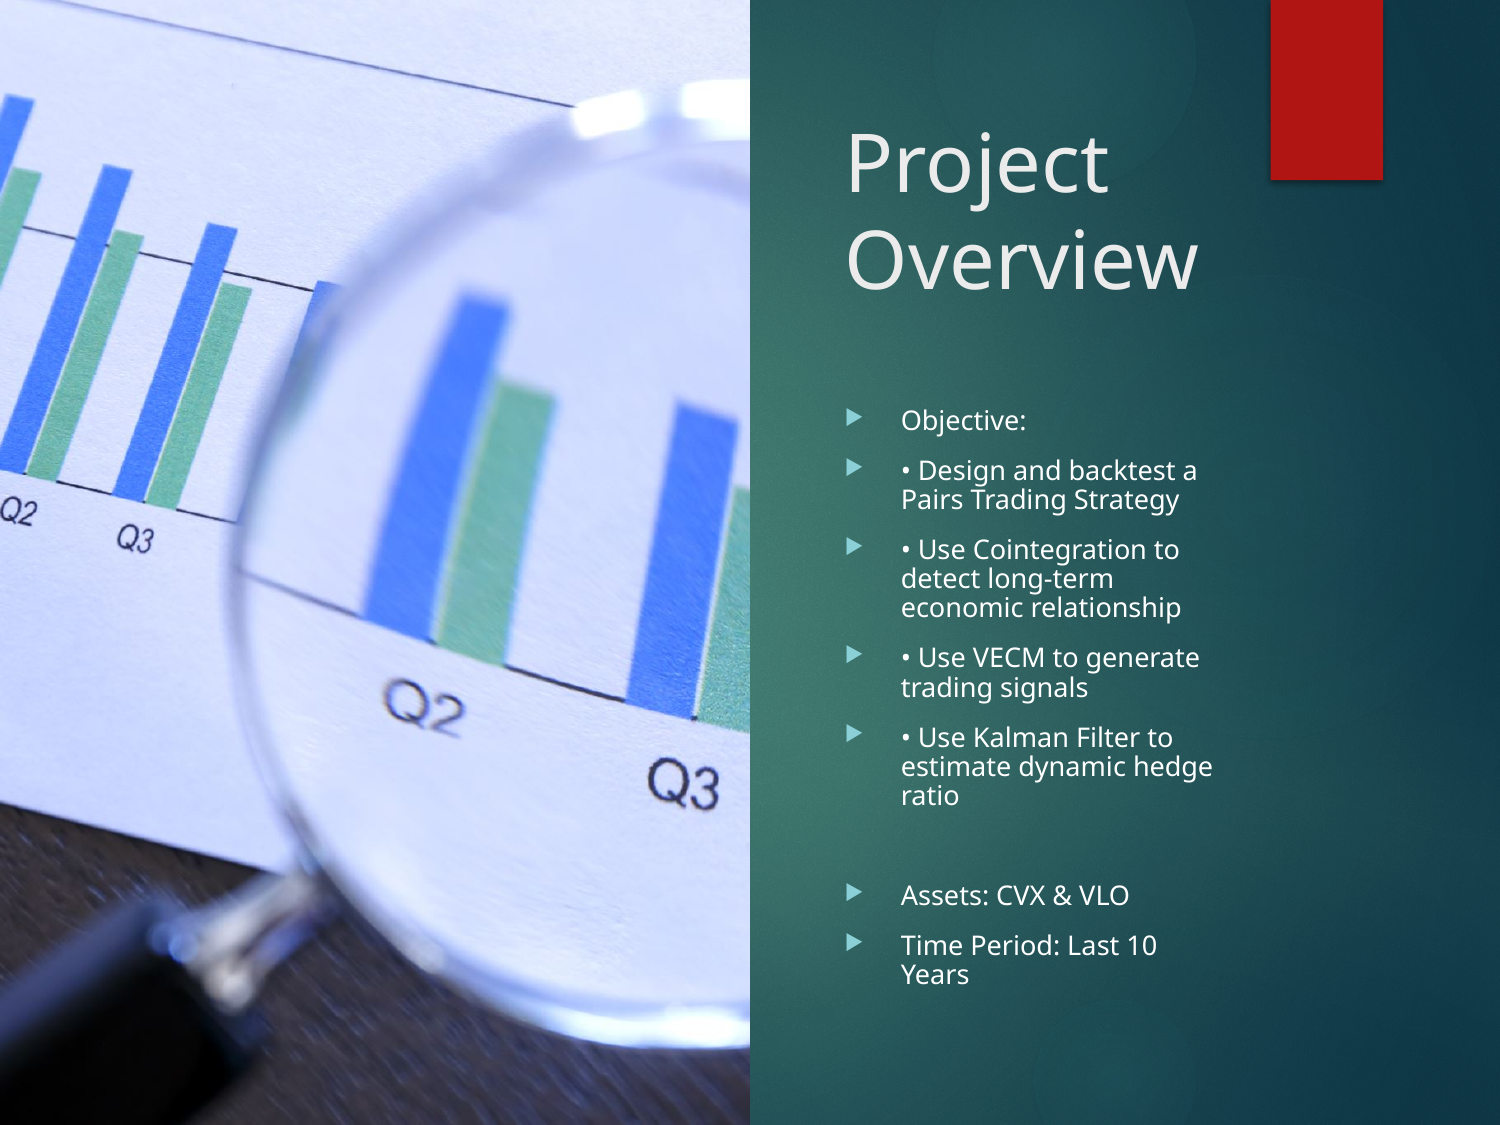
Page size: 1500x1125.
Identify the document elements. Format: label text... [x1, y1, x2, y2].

list Objective: • Design and backtest a Pairs Trading Strategy • Use Cointegration to detect long-term economic relationship • Use VECM to generate trading signals • Use Kalman Filter to estimate dynamic hedge ratio Assets: CVX & VLO Time Period: Last 10 Years [829, 399, 1237, 1025]
title Project Overview [829, 103, 1237, 373]
picture [0, 0, 751, 1125]
